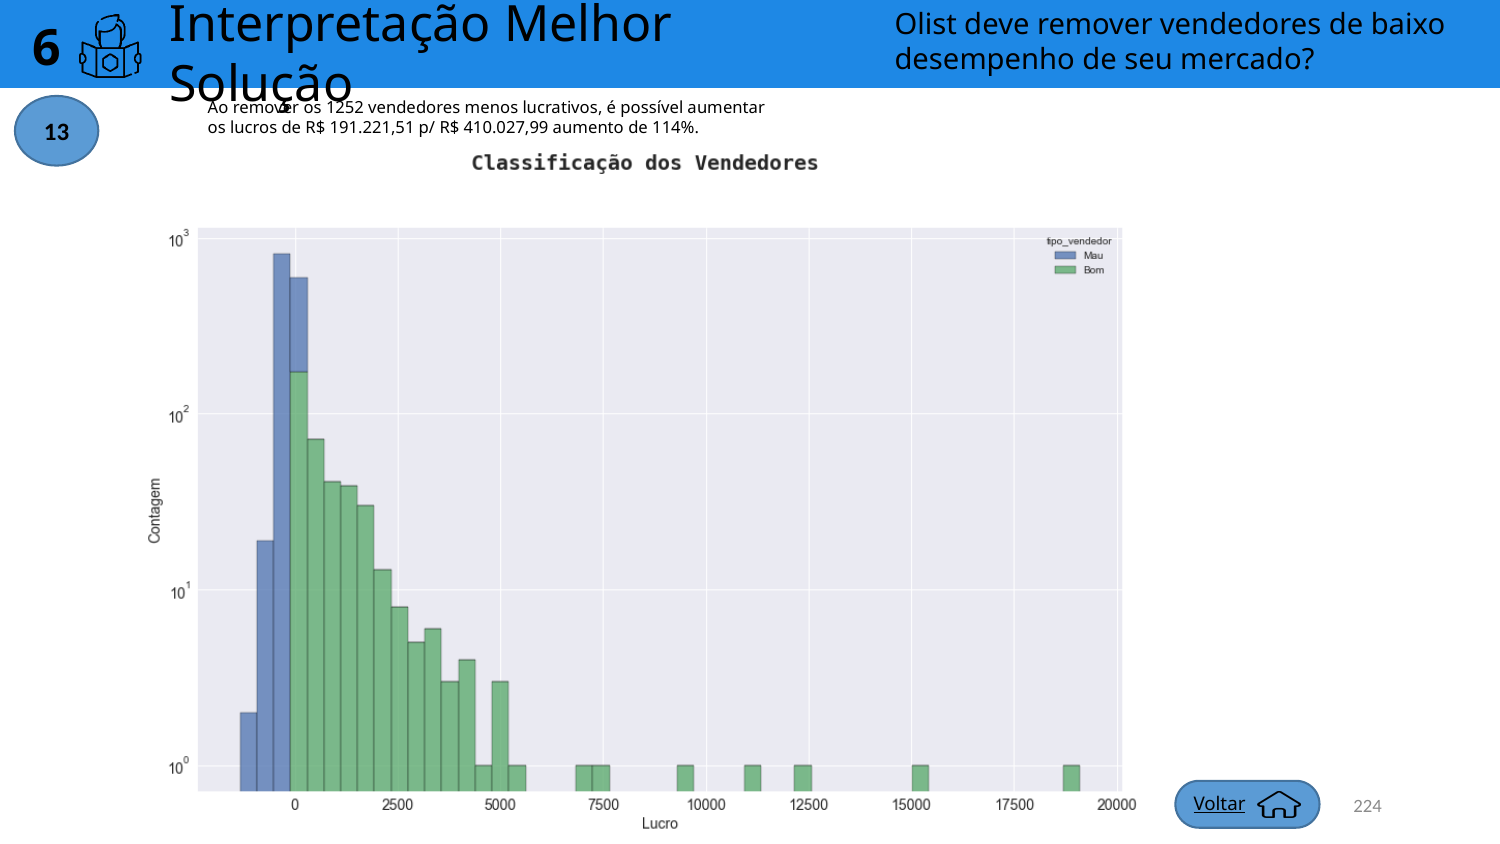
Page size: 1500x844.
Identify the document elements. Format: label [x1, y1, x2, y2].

text_box [13, 94, 100, 167]
picture [78, 14, 142, 78]
slide_number [1331, 782, 1397, 827]
picture [141, 146, 1144, 839]
text_box [0, 0, 1500, 145]
picture [1257, 791, 1301, 818]
text_box [1174, 779, 1321, 829]
